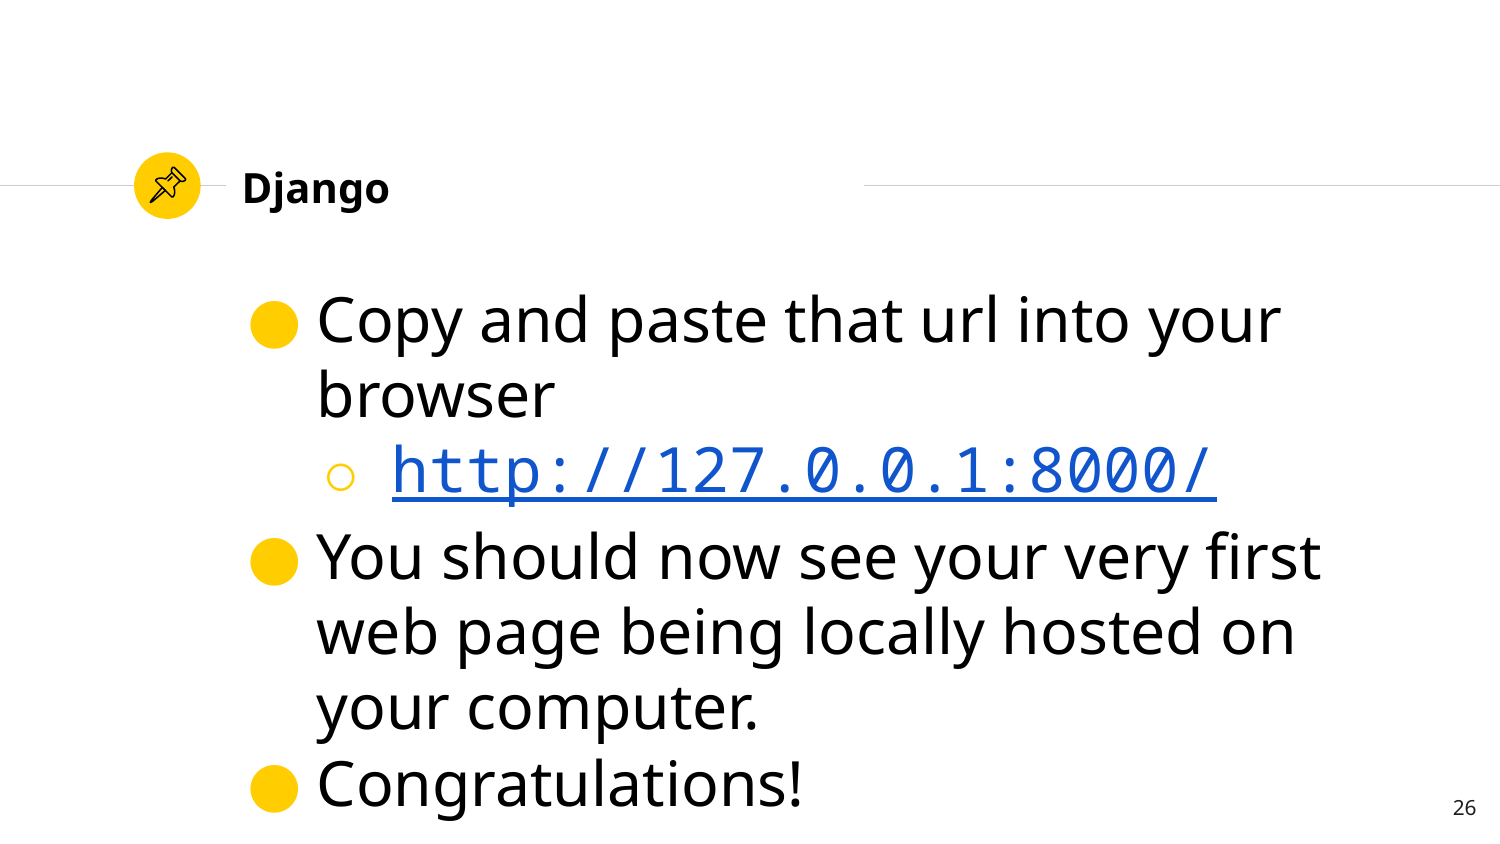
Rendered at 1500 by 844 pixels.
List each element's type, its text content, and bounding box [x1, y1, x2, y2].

title Django [226, 151, 863, 223]
slide_number 26 [1401, 779, 1492, 844]
list Copy and paste that url into your browser http://127.0.0.1:8000/ You should now see your very first web page being locally hosted on your computer. Congratulations! [226, 265, 1344, 776]
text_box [150, 166, 186, 203]
